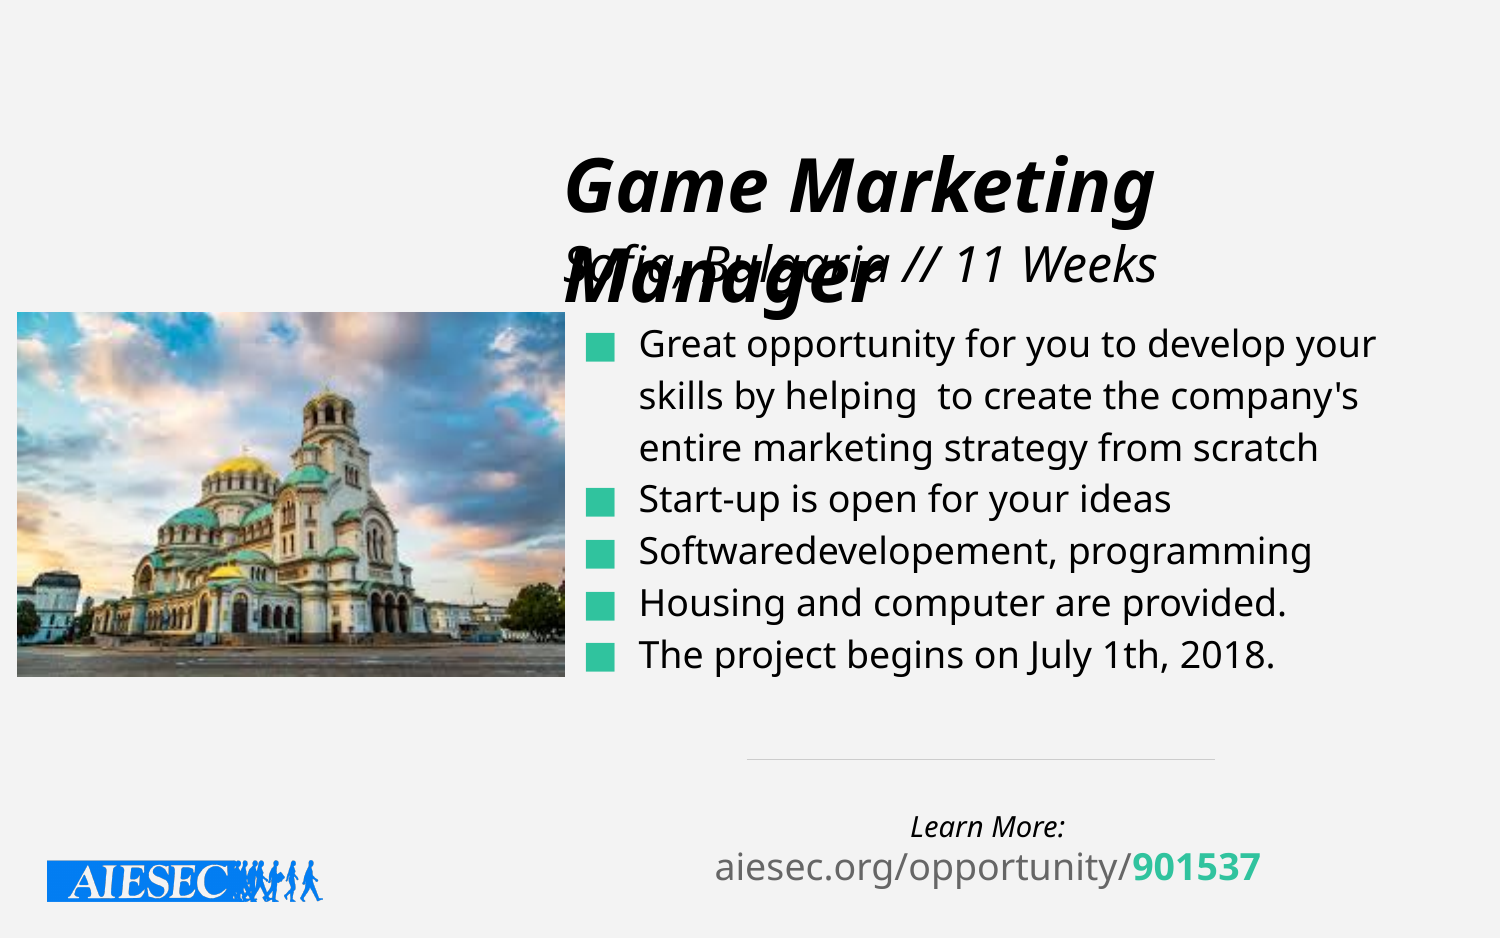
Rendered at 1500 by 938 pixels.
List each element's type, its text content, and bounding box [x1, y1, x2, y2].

text_box Learn More: aiesec.org/opportunity/901537 [548, 759, 1428, 938]
text_box Game Marketing Manager [548, 122, 1428, 216]
text_box Great opportunity for you to develop your skills by helping to create the company's entire marketing strategy from scratch Start-up is open for your ideas Softwaredevelopement, programming Housing and computer are provided. The project begins on July 1th, 2018. [548, 298, 1428, 759]
text_box Sofia, Bulgaria // 11 Weeks [548, 216, 1428, 298]
picture [47, 860, 323, 902]
picture [16, 312, 565, 677]
